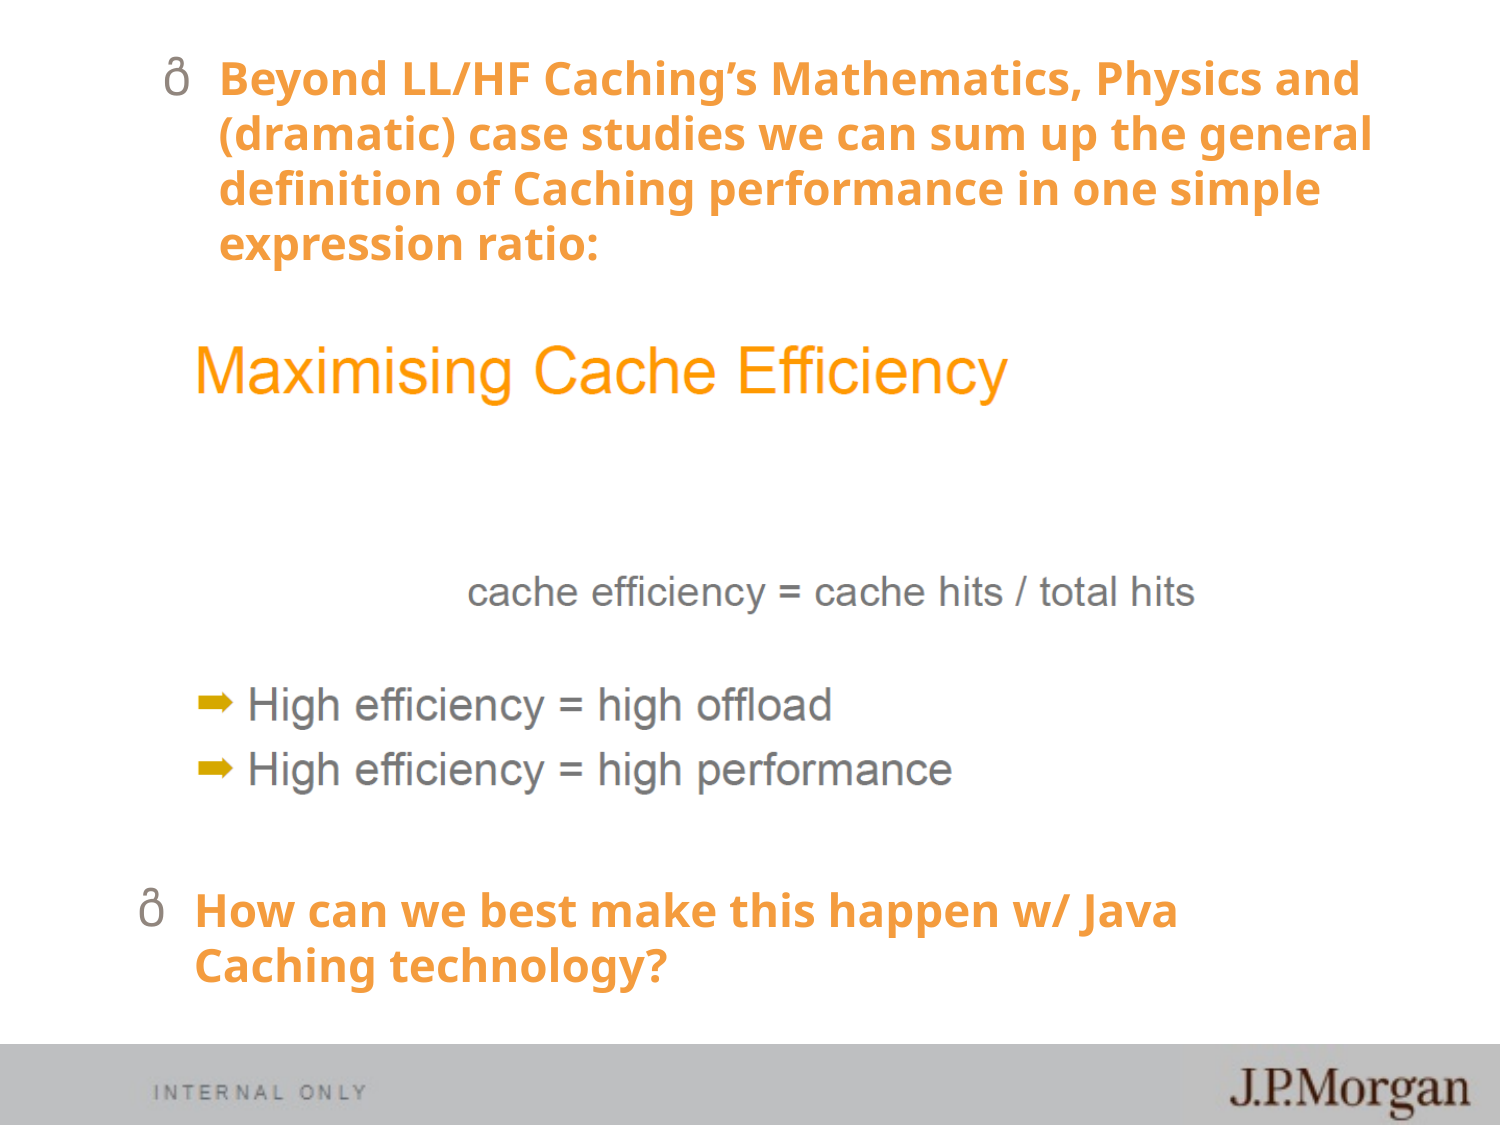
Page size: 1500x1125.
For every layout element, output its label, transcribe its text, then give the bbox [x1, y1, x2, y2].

text_box How can we best make this happen w/ Java Caching technology? [137, 881, 1313, 992]
picture [174, 312, 1474, 977]
picture [0, 1044, 1500, 1125]
text_box Beyond LL/HF Caching’s Mathematics, Physics and (dramatic) case studies we can sum up the general definition of Caching performance in one simple expression ratio: [162, 49, 1388, 270]
